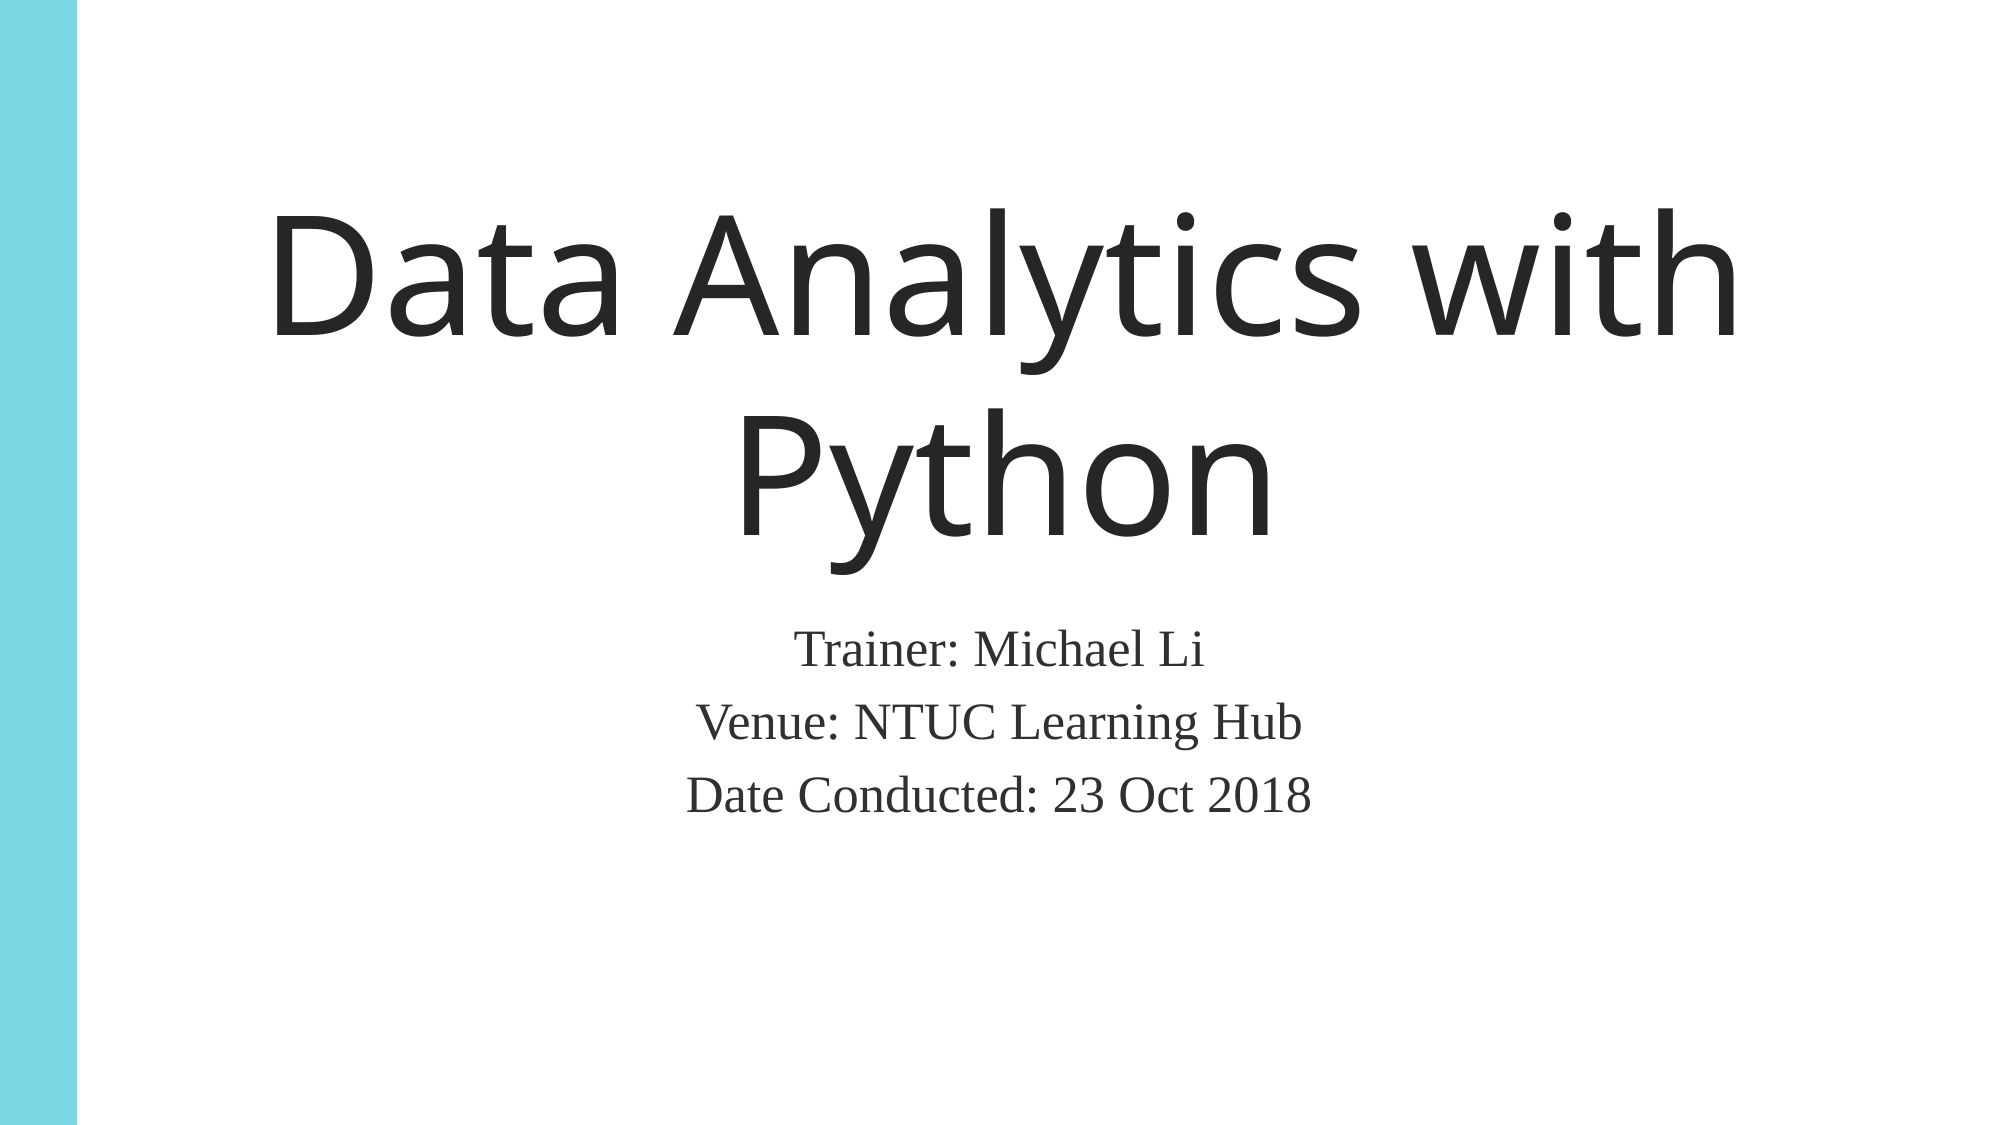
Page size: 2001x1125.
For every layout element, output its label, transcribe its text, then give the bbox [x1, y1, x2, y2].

title Data Analytics with Python [180, 200, 1831, 576]
subtitle Trainer: Michael Li Venue: NTUC Learning Hub Date Conducted: 23 Oct 2018 [249, 606, 1750, 832]
